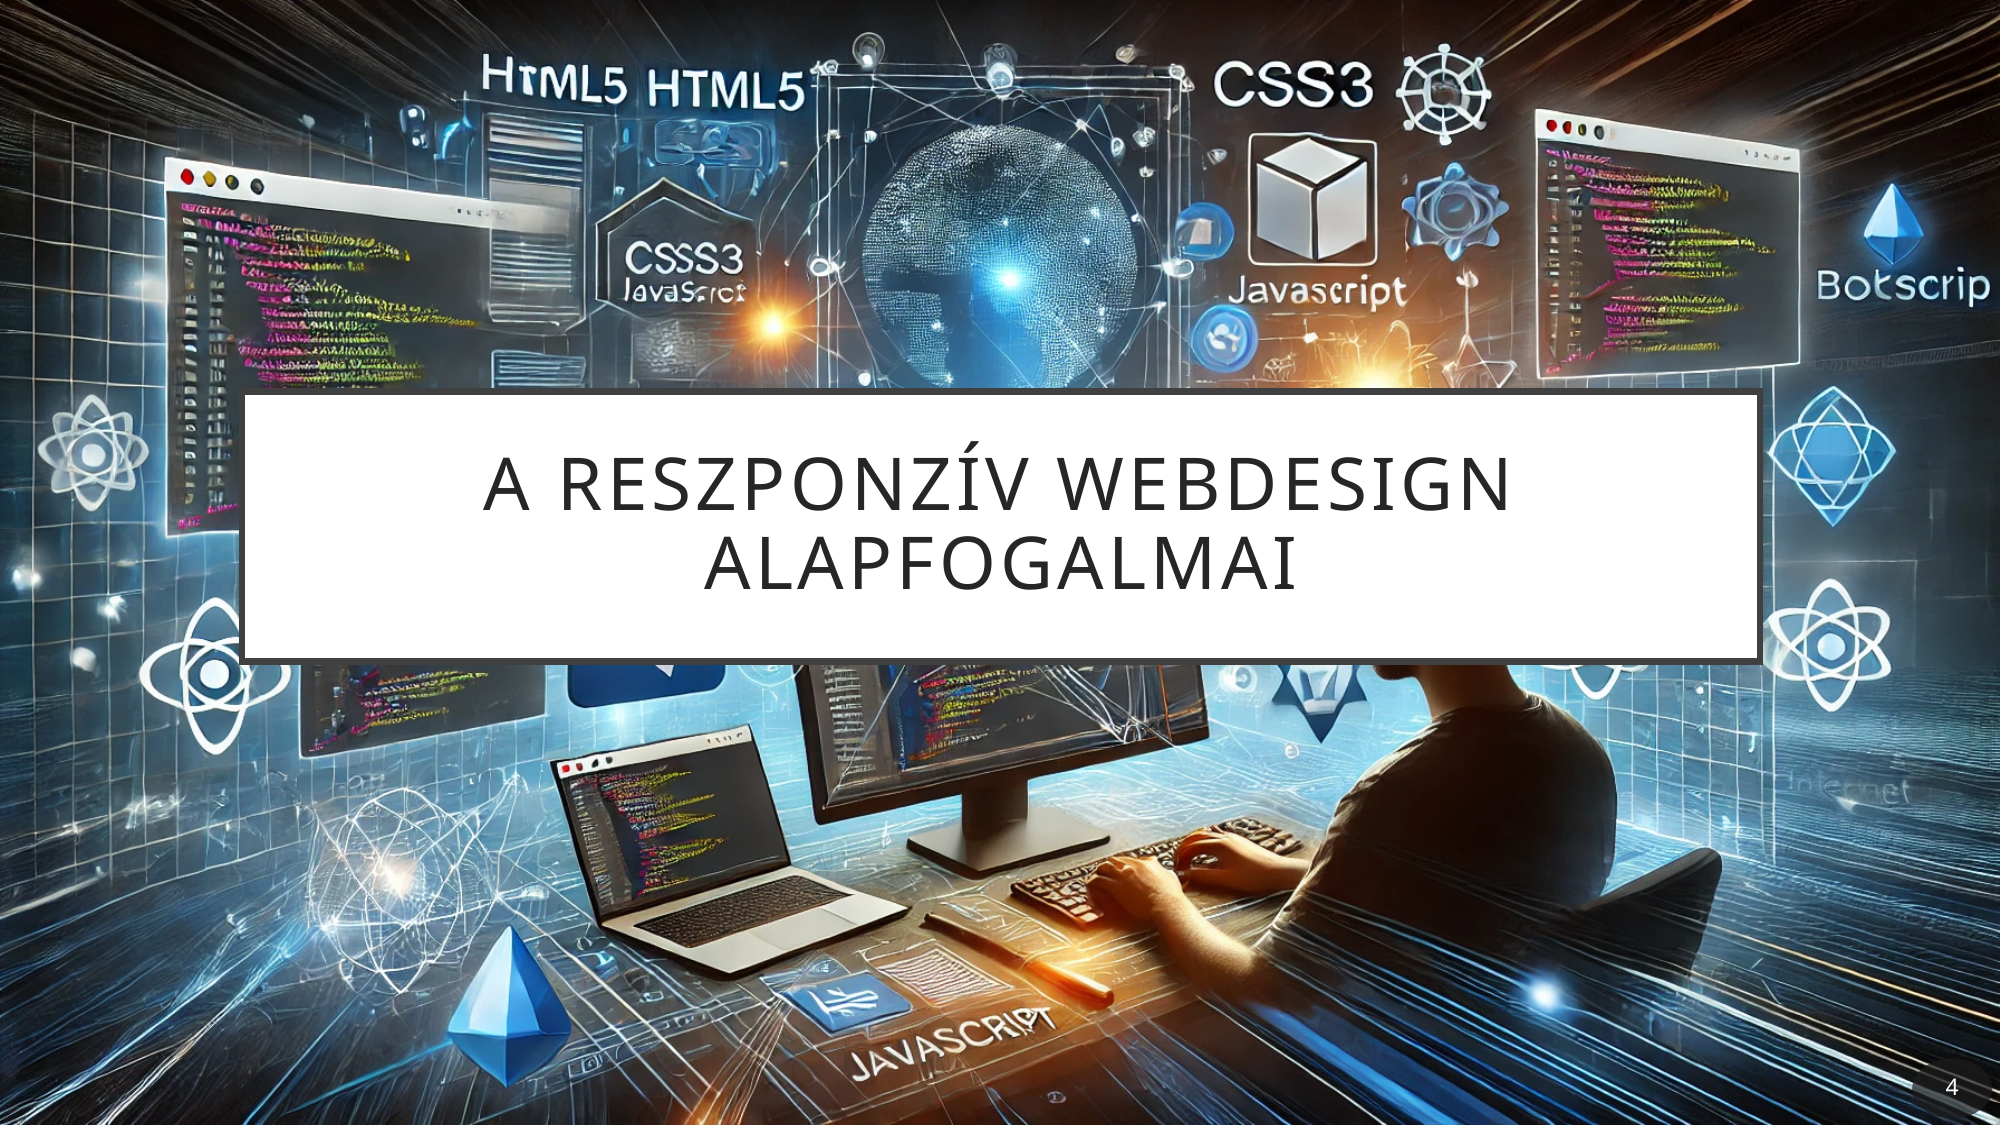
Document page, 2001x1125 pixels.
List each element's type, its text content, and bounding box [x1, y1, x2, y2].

picture [0, 0, 2000, 1125]
slide_number 4 [1912, 1058, 1993, 1119]
title A reszponzív webdesign Alapfogalmai [239, 388, 1763, 665]
